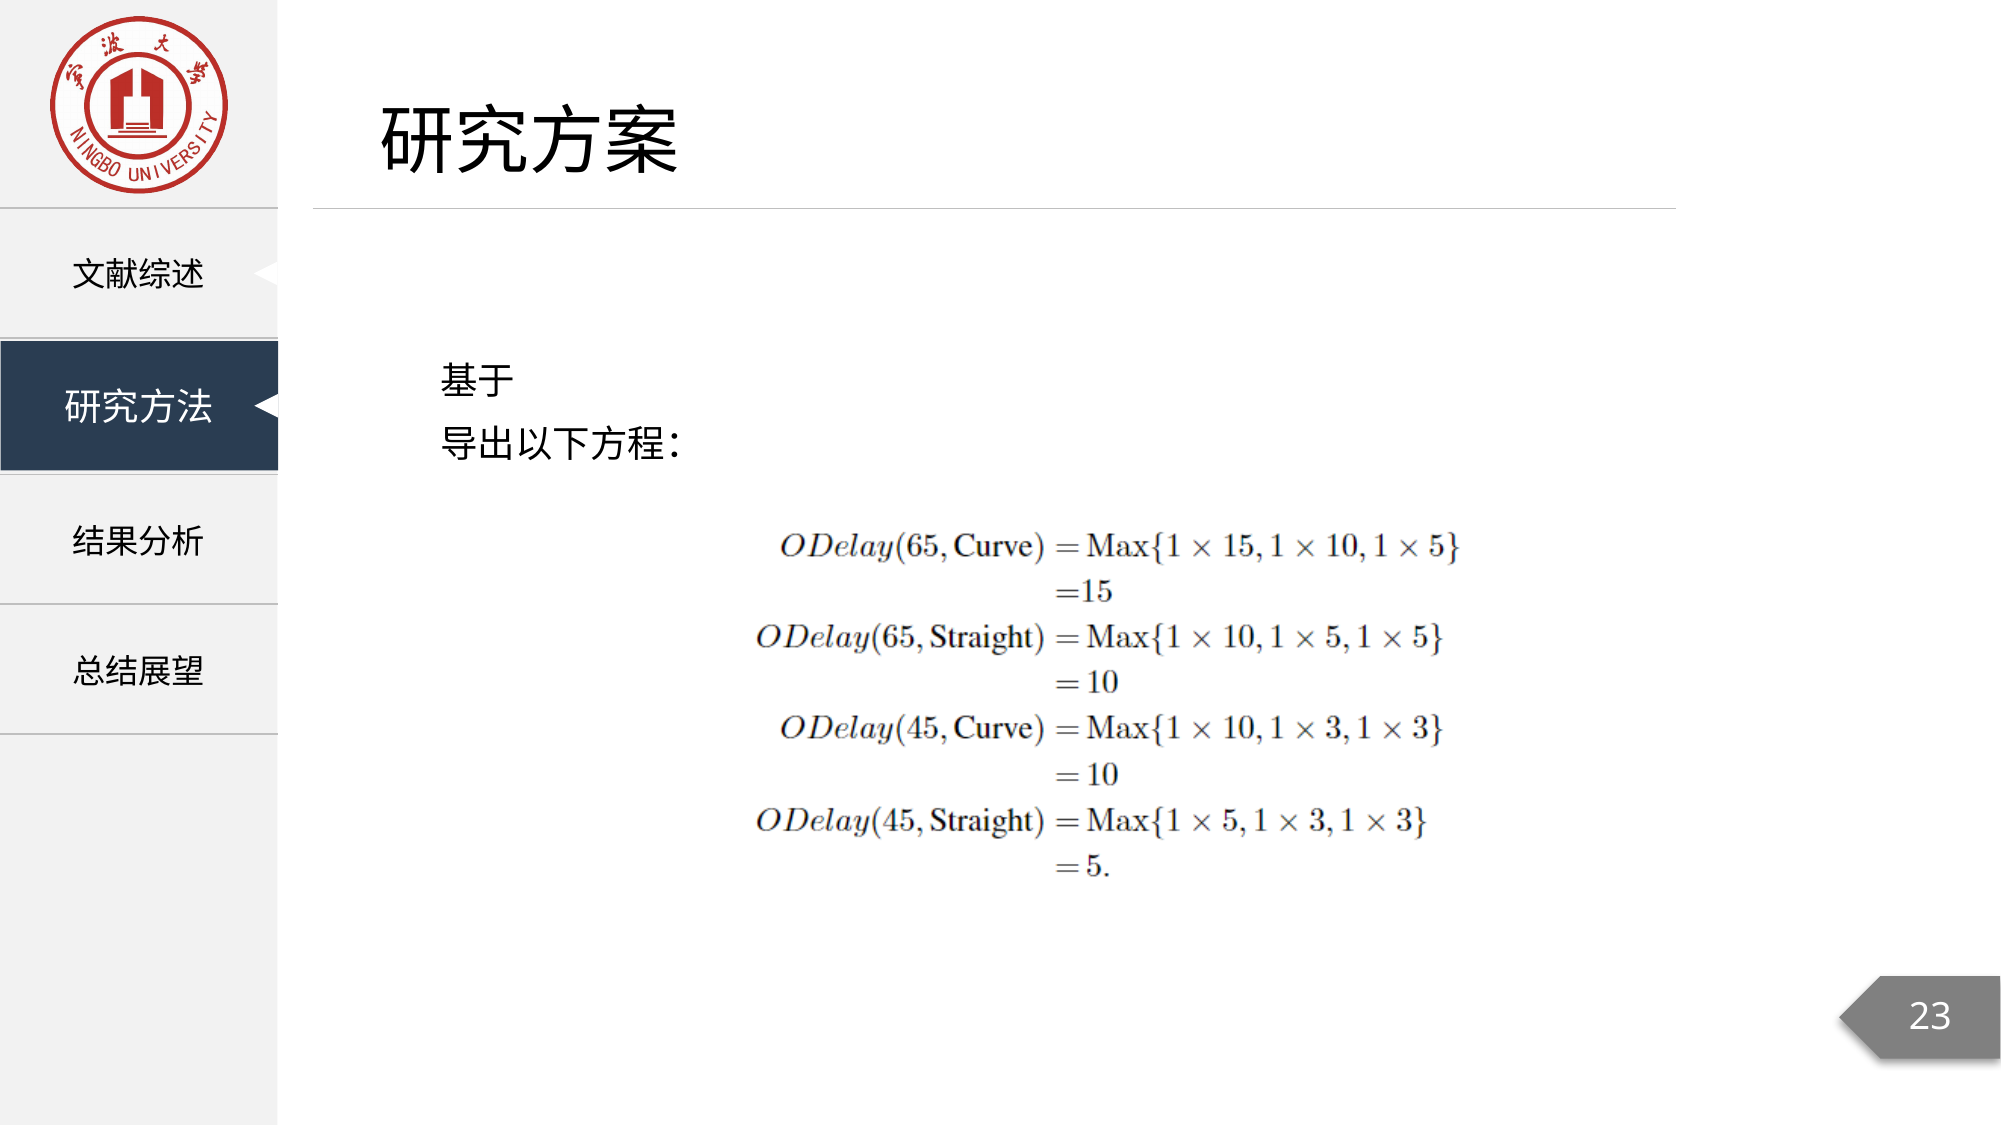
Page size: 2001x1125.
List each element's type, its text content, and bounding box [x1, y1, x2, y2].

picture [50, 16, 228, 194]
text_box 研究方案 [364, 85, 695, 190]
picture [729, 502, 1475, 910]
